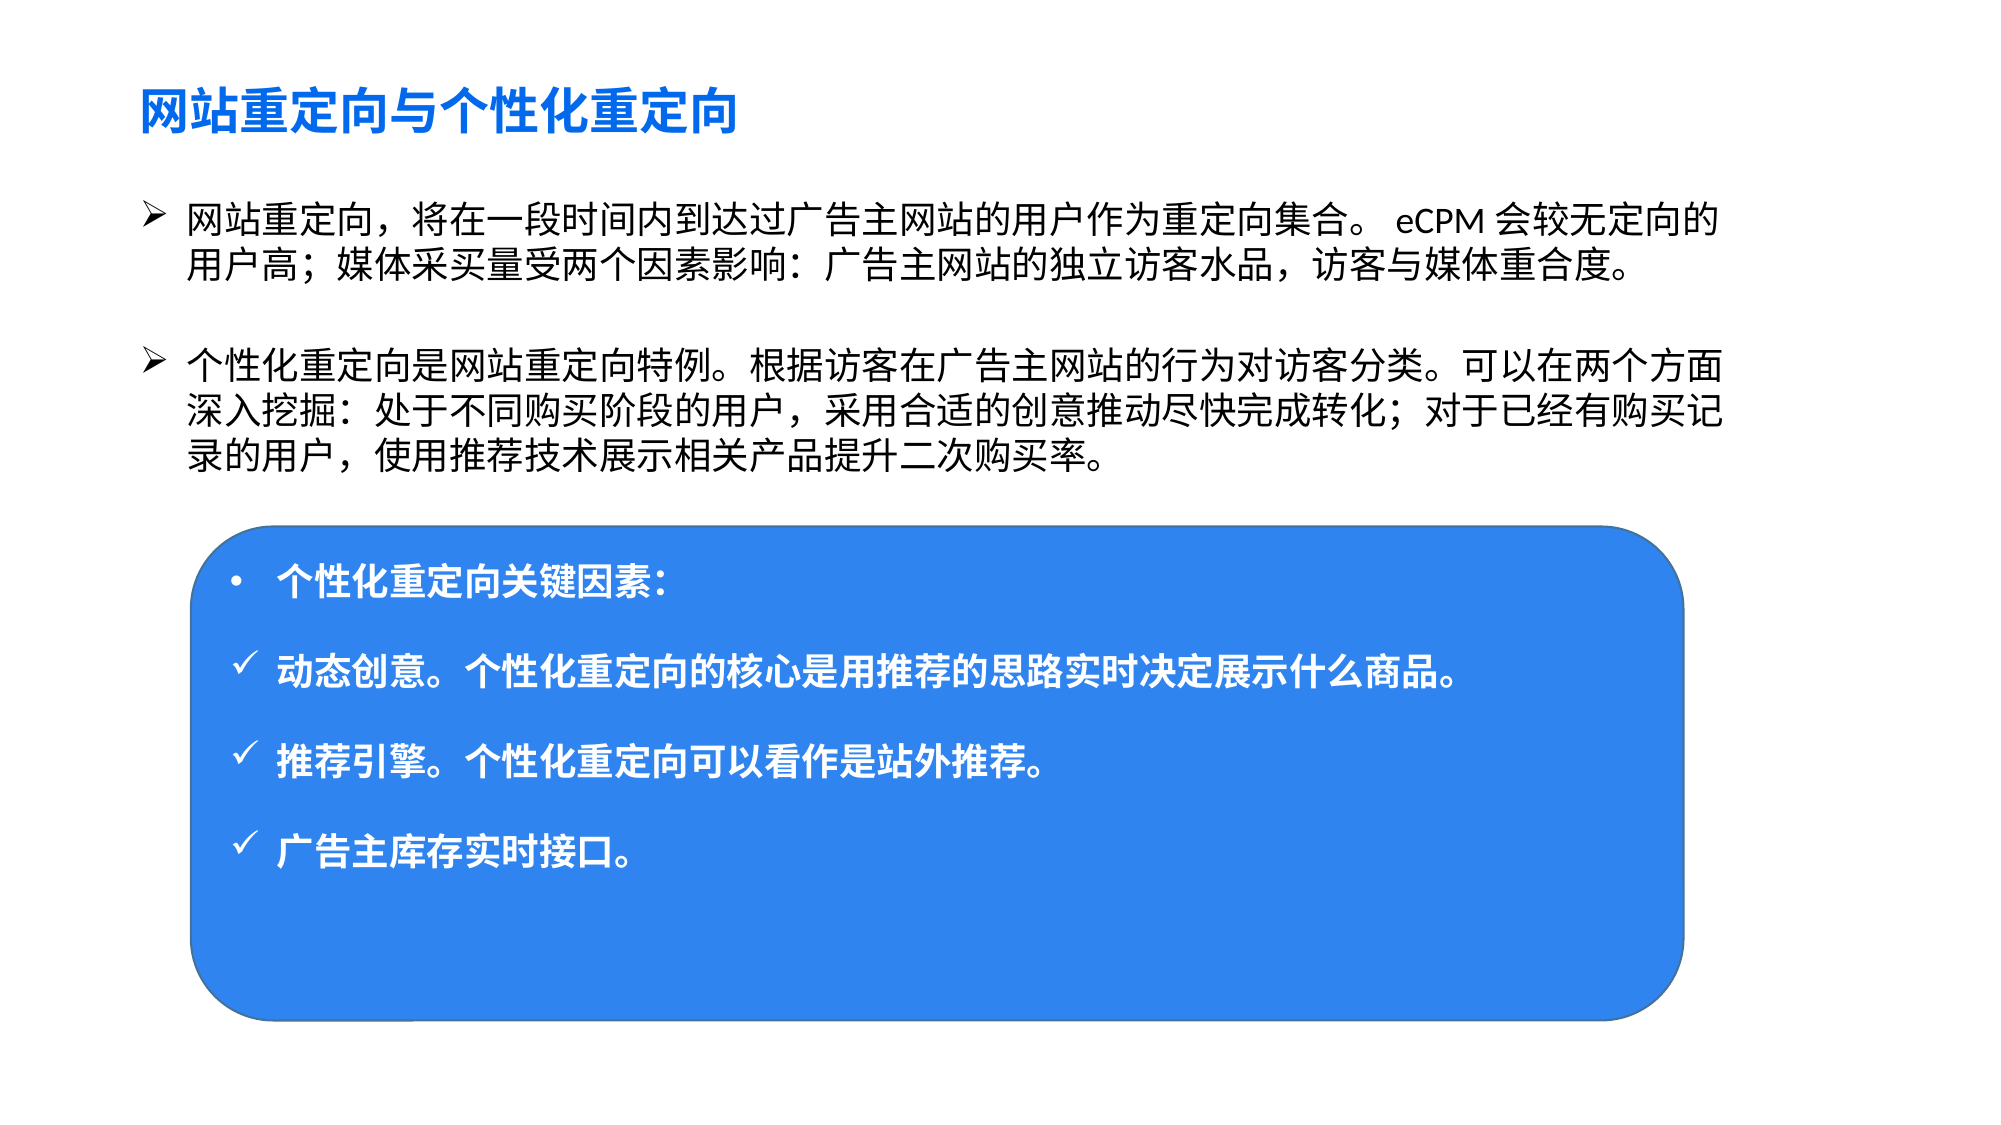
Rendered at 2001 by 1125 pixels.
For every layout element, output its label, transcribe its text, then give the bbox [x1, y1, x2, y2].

text_box 网站重定向，将在一段时间内到达过广告主网站的用户作为重定向集合。eCPM会较无定向的用户高；媒体采买量受两个因素影响：广告主网站的独立访客水品，访客与媒体重合度。 [125, 188, 1753, 294]
text_box 个性化重定向是网站重定向特例。根据访客在广告主网站的行为对访客分类。可以在两个方面深入挖掘：处于不同购买阶段的用户，采用合适的创意推动尽快完成转化；对于已经有购买记录的用户，使用推荐技术展示相关产品提升二次购买率。 [125, 334, 1753, 485]
text_box 个性化重定向关键因素： 动态创意。个性化重定向的核心是用推荐的思路实时决定展示什么商品。 推荐引擎。个性化重定向可以看作是站外推荐。 广告主库存实时接口。 [189, 525, 1685, 1022]
text_box 网站重定向与个性化重定向 [124, 72, 1323, 148]
